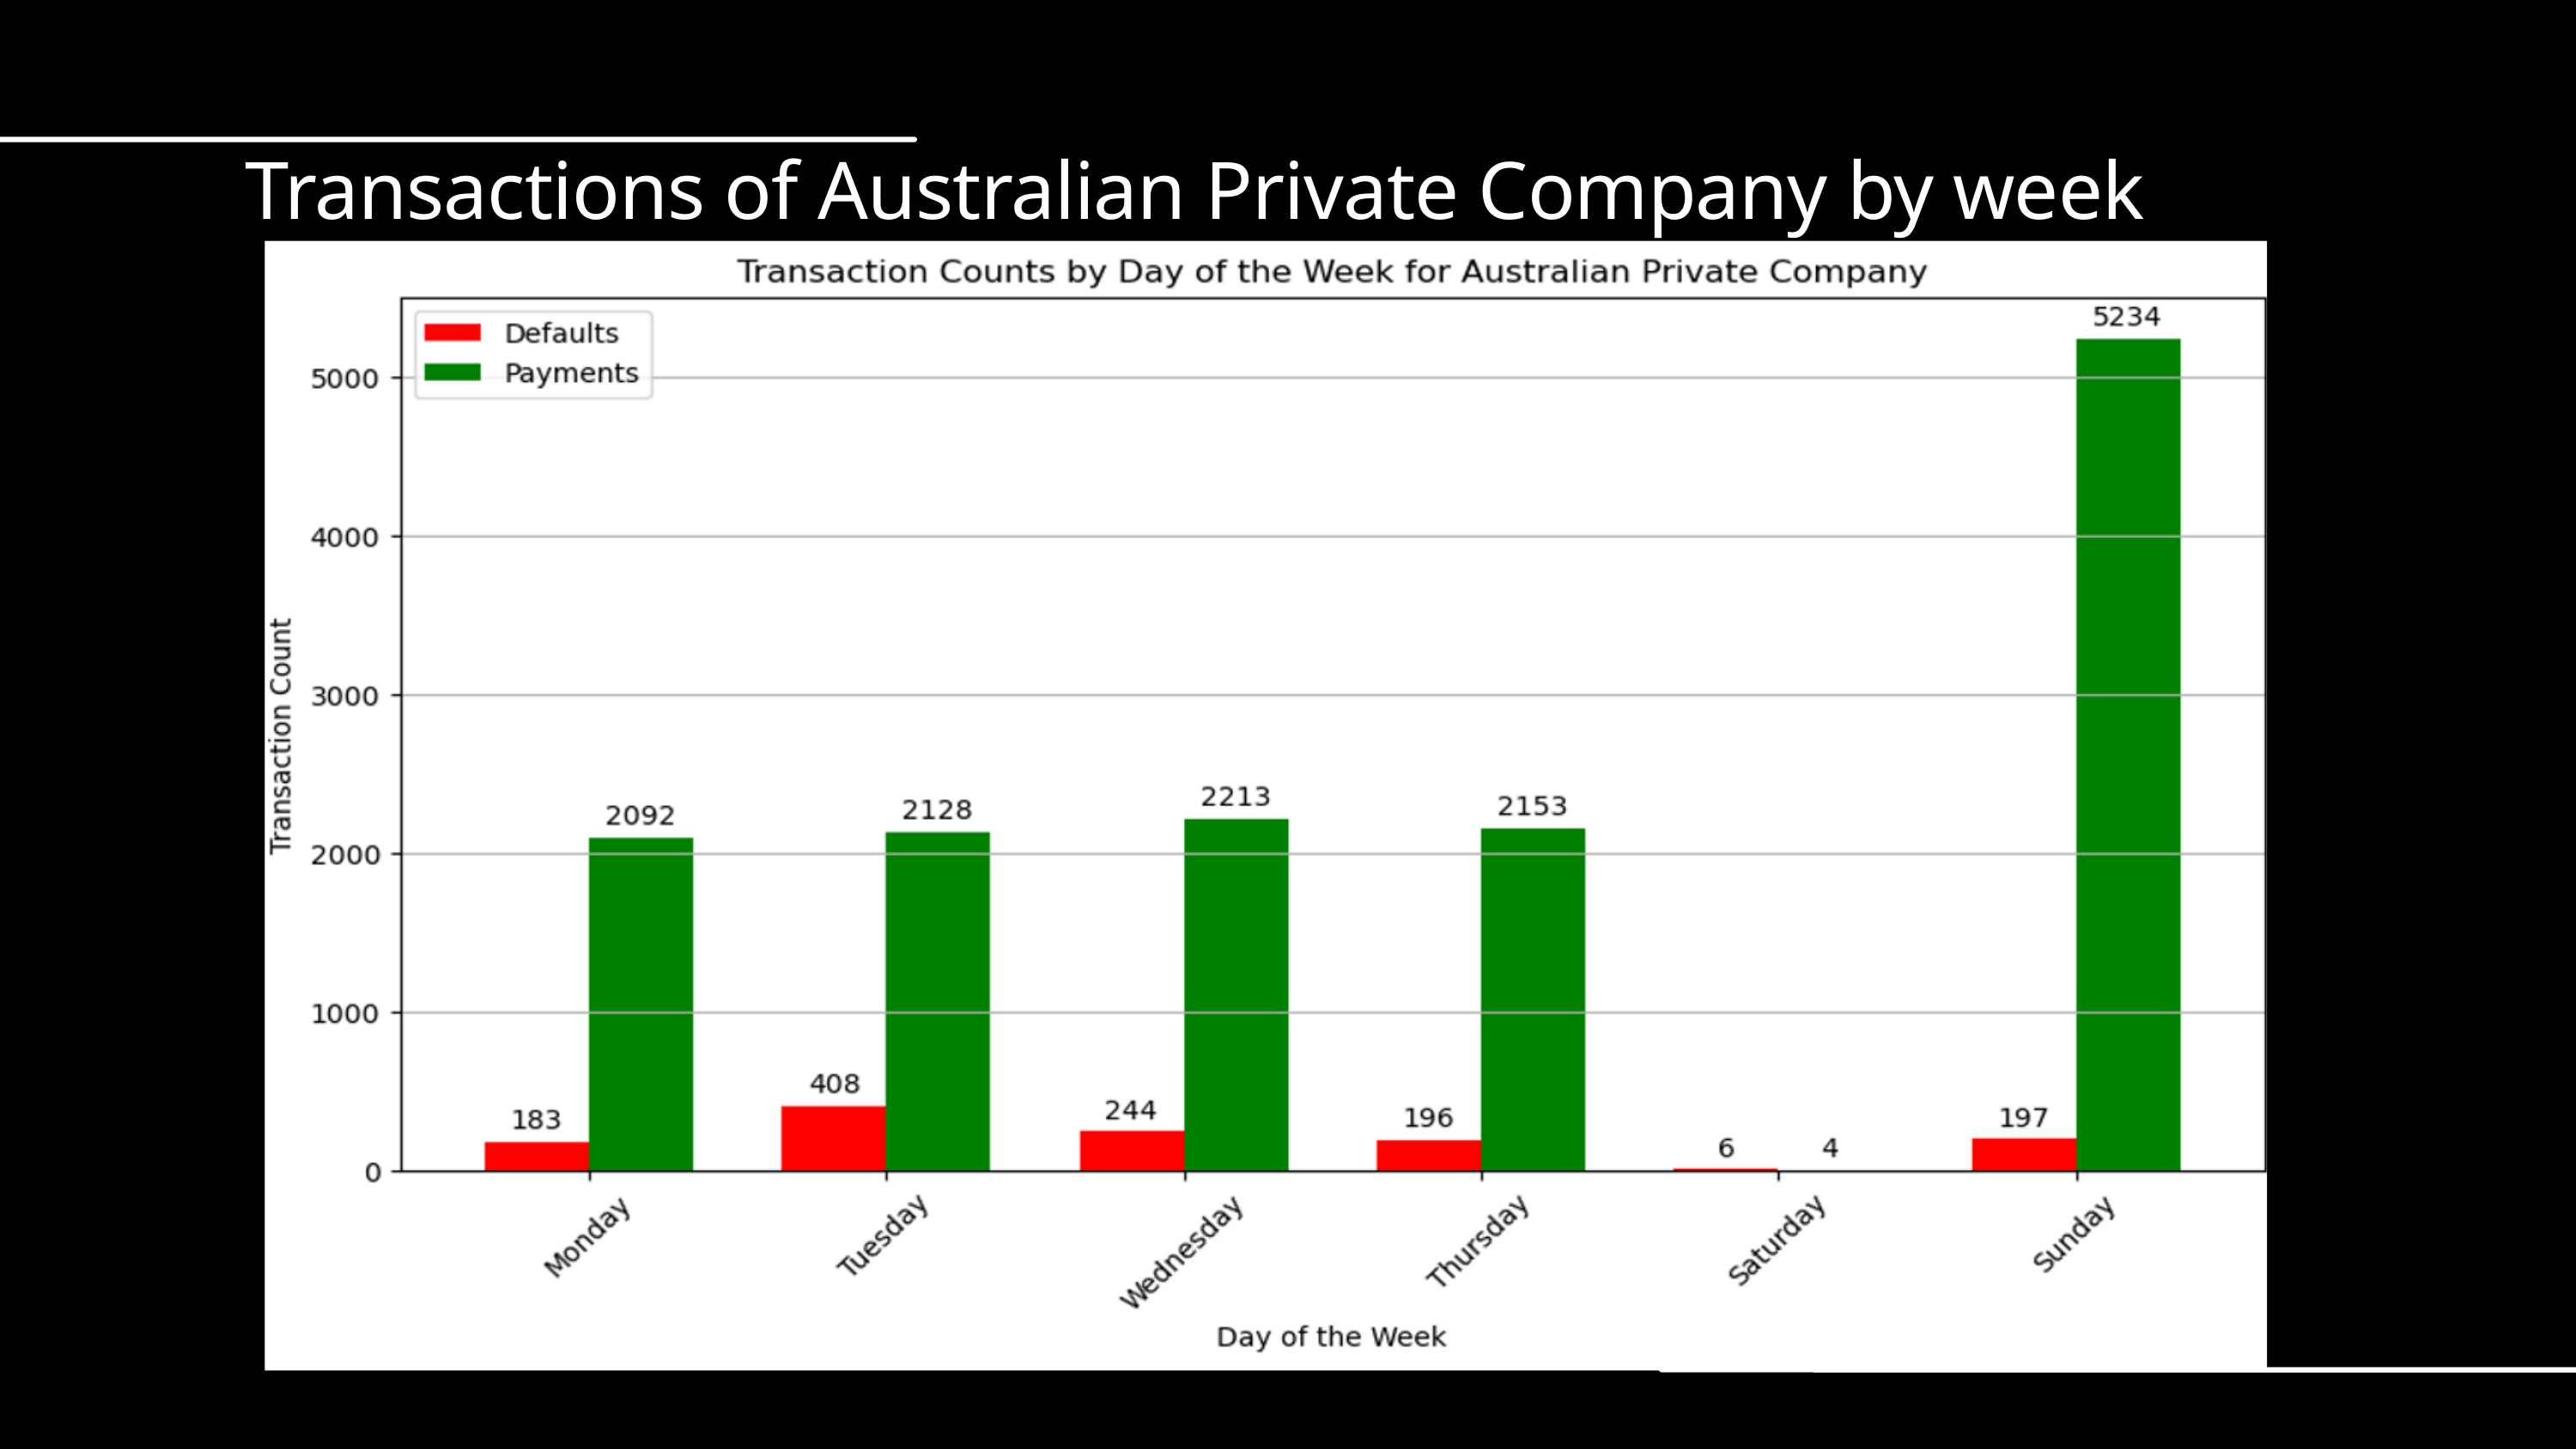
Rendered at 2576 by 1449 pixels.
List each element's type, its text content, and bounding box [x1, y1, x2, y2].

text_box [264, 239, 2268, 1373]
text_box Transactions of Australian Private Company by week [245, 155, 2357, 235]
